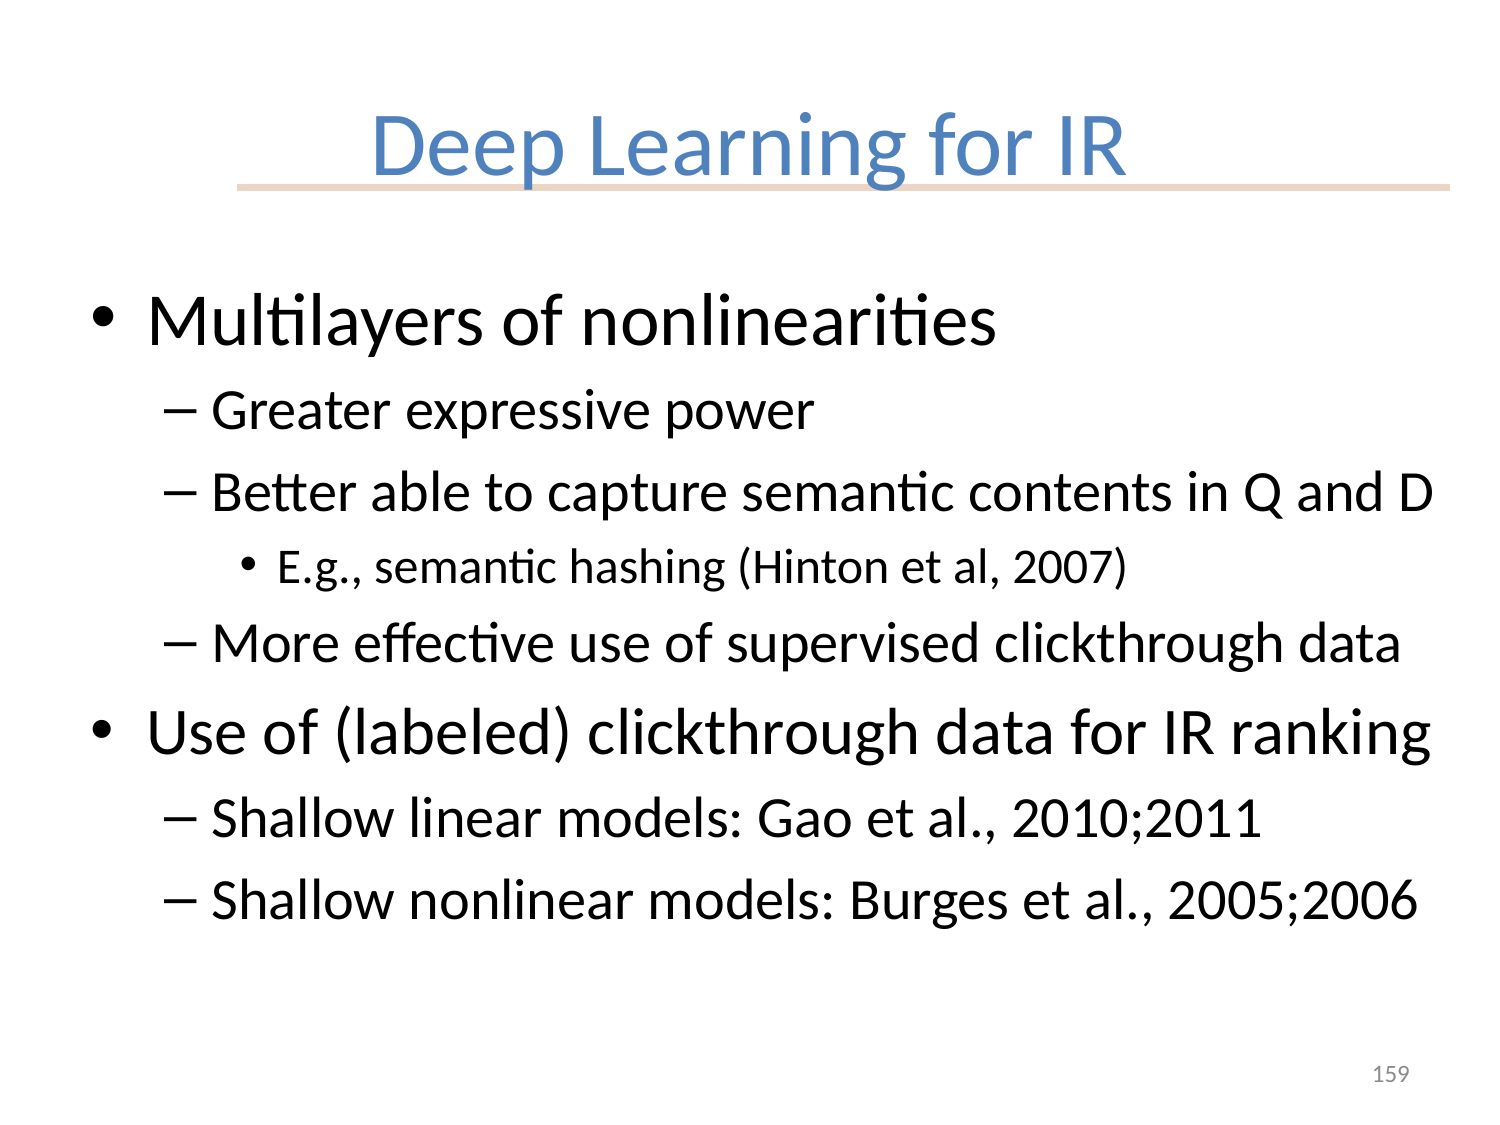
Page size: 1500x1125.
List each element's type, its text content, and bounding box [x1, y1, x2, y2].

list Multilayers of nonlinearities Greater expressive power Better able to capture semantic contents in Q and D E.g., semantic hashing (Hinton et al, 2007) More effective use of supervised clickthrough data Use of (labeled) clickthrough data for IR ranking Shallow linear models: Gao et al., 2010;2011 Shallow nonlinear models: Burges et al., 2005;2006 [75, 262, 1470, 1005]
title Deep Learning for IR [75, 45, 1425, 233]
slide_number 159 [1074, 1042, 1425, 1103]
